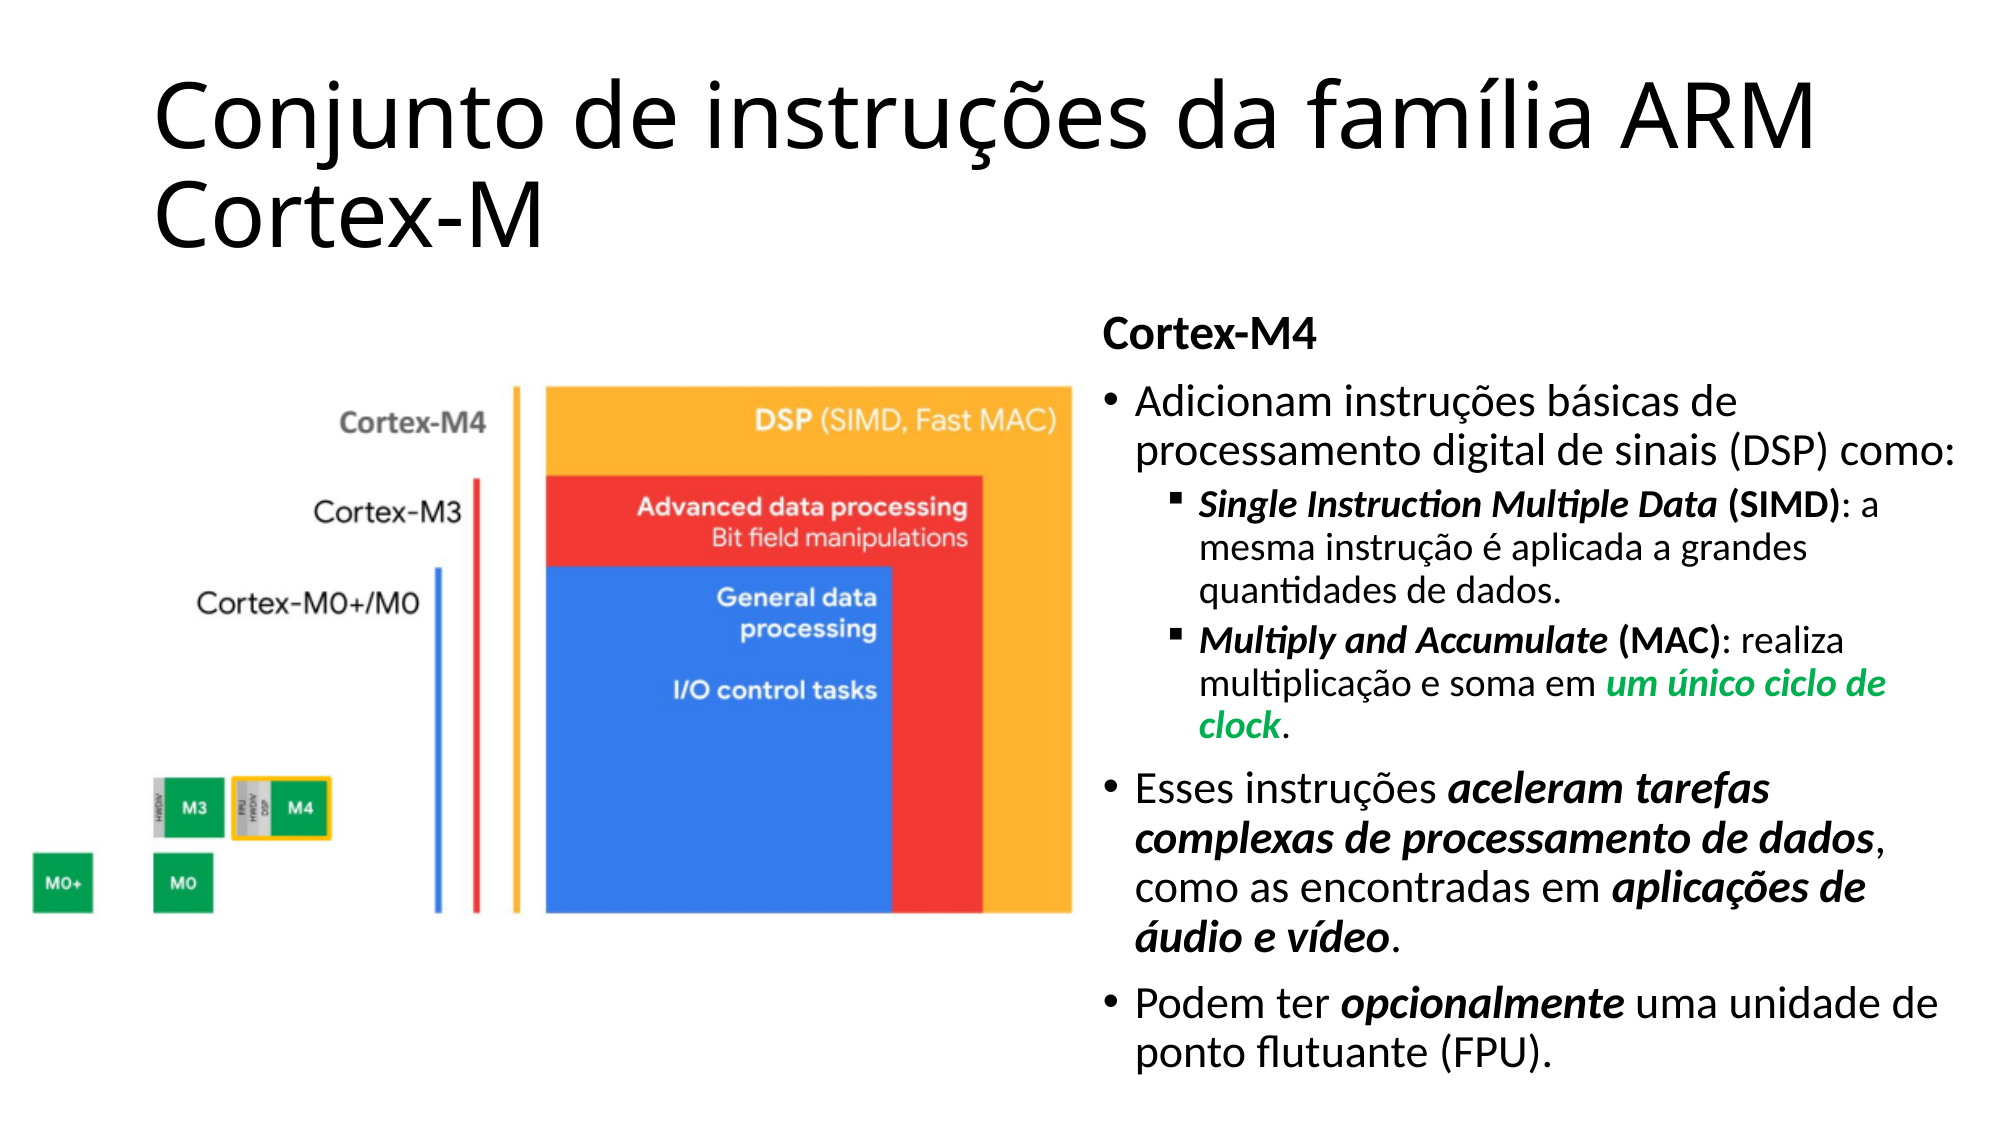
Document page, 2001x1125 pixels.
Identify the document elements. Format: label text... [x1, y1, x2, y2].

picture [30, 383, 1076, 917]
list Cortex-M4 Adicionam instruções básicas de processamento digital de sinais (DSP) como: Single Instruction Multiple Data (SIMD): a mesma instrução é aplicada a grandes quantidades de dados. Multiply and Accumulate (MAC): realiza multiplicação e soma em um único ciclo de clock. Esses instruções aceleram tarefas complexas de processamento de dados, como as encontradas em aplicações de áudio e vídeo. Podem ter opcionalmente uma unidade de ponto flutuante (FPU). [1087, 299, 1985, 1125]
title Conjunto de instruções da família ARM Cortex-M [137, 59, 1863, 278]
